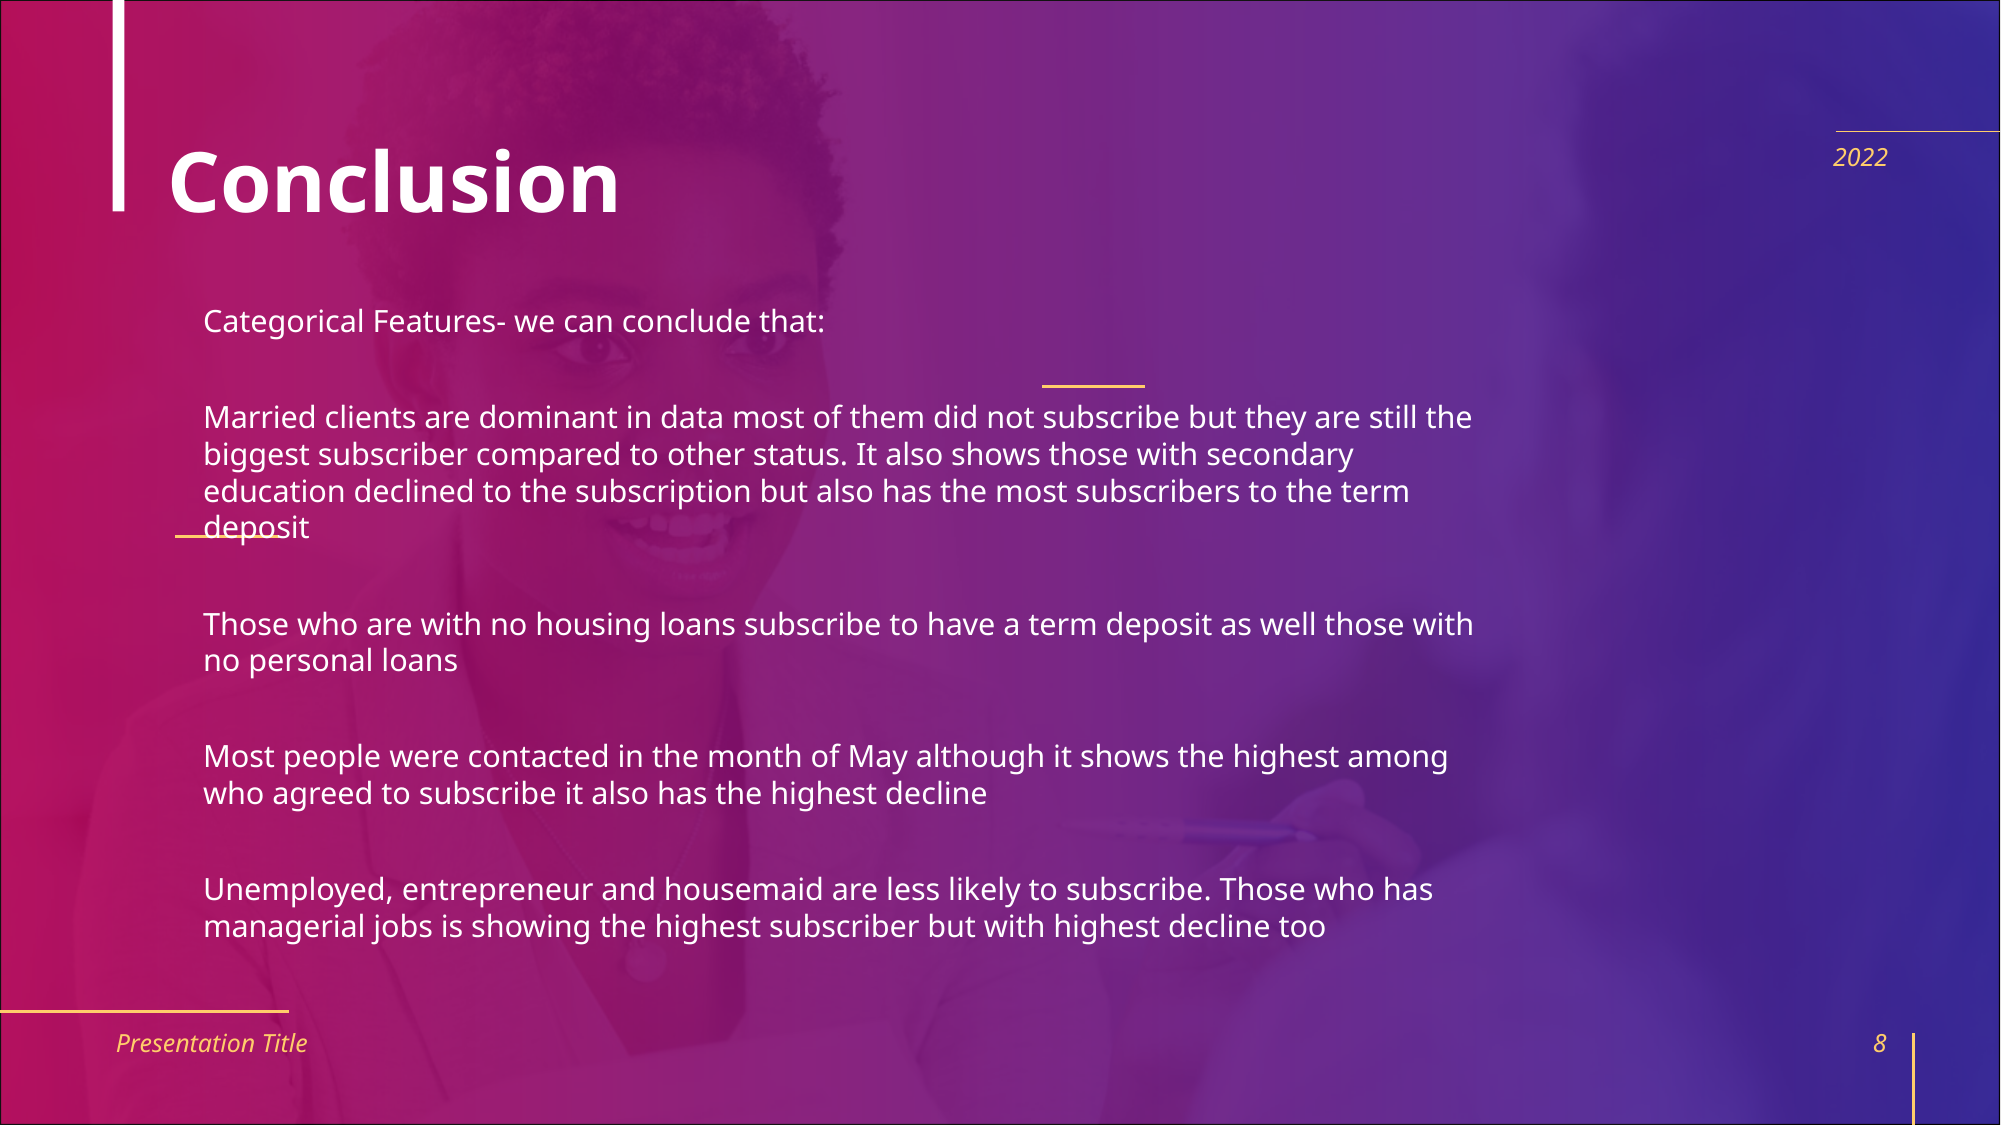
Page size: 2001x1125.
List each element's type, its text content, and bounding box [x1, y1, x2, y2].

title Conclusion [152, 77, 1878, 295]
footer Presentation Title [100, 1015, 636, 1075]
list Categorical Features- we can conclude that: Married clients are dominant in data most of them did not subscribe but they are still the biggest subscriber compared to other status. It also shows those with secondary education declined to the subscription but also has the most subscribers to the term deposit Those who are with no housing loans subscribe to have a term deposit as well those with no personal loans Most people were contacted in the month of May although it shows the highest among who agreed to subscribe it also has the highest decline Unemployed, entrepreneur and housemaid are less likely to subscribe. Those who has managerial jobs is showing the highest subscriber but with highest decline too [188, 294, 1517, 958]
list 2022 [1818, 137, 1919, 192]
slide_number 8 [1451, 1015, 1902, 1075]
